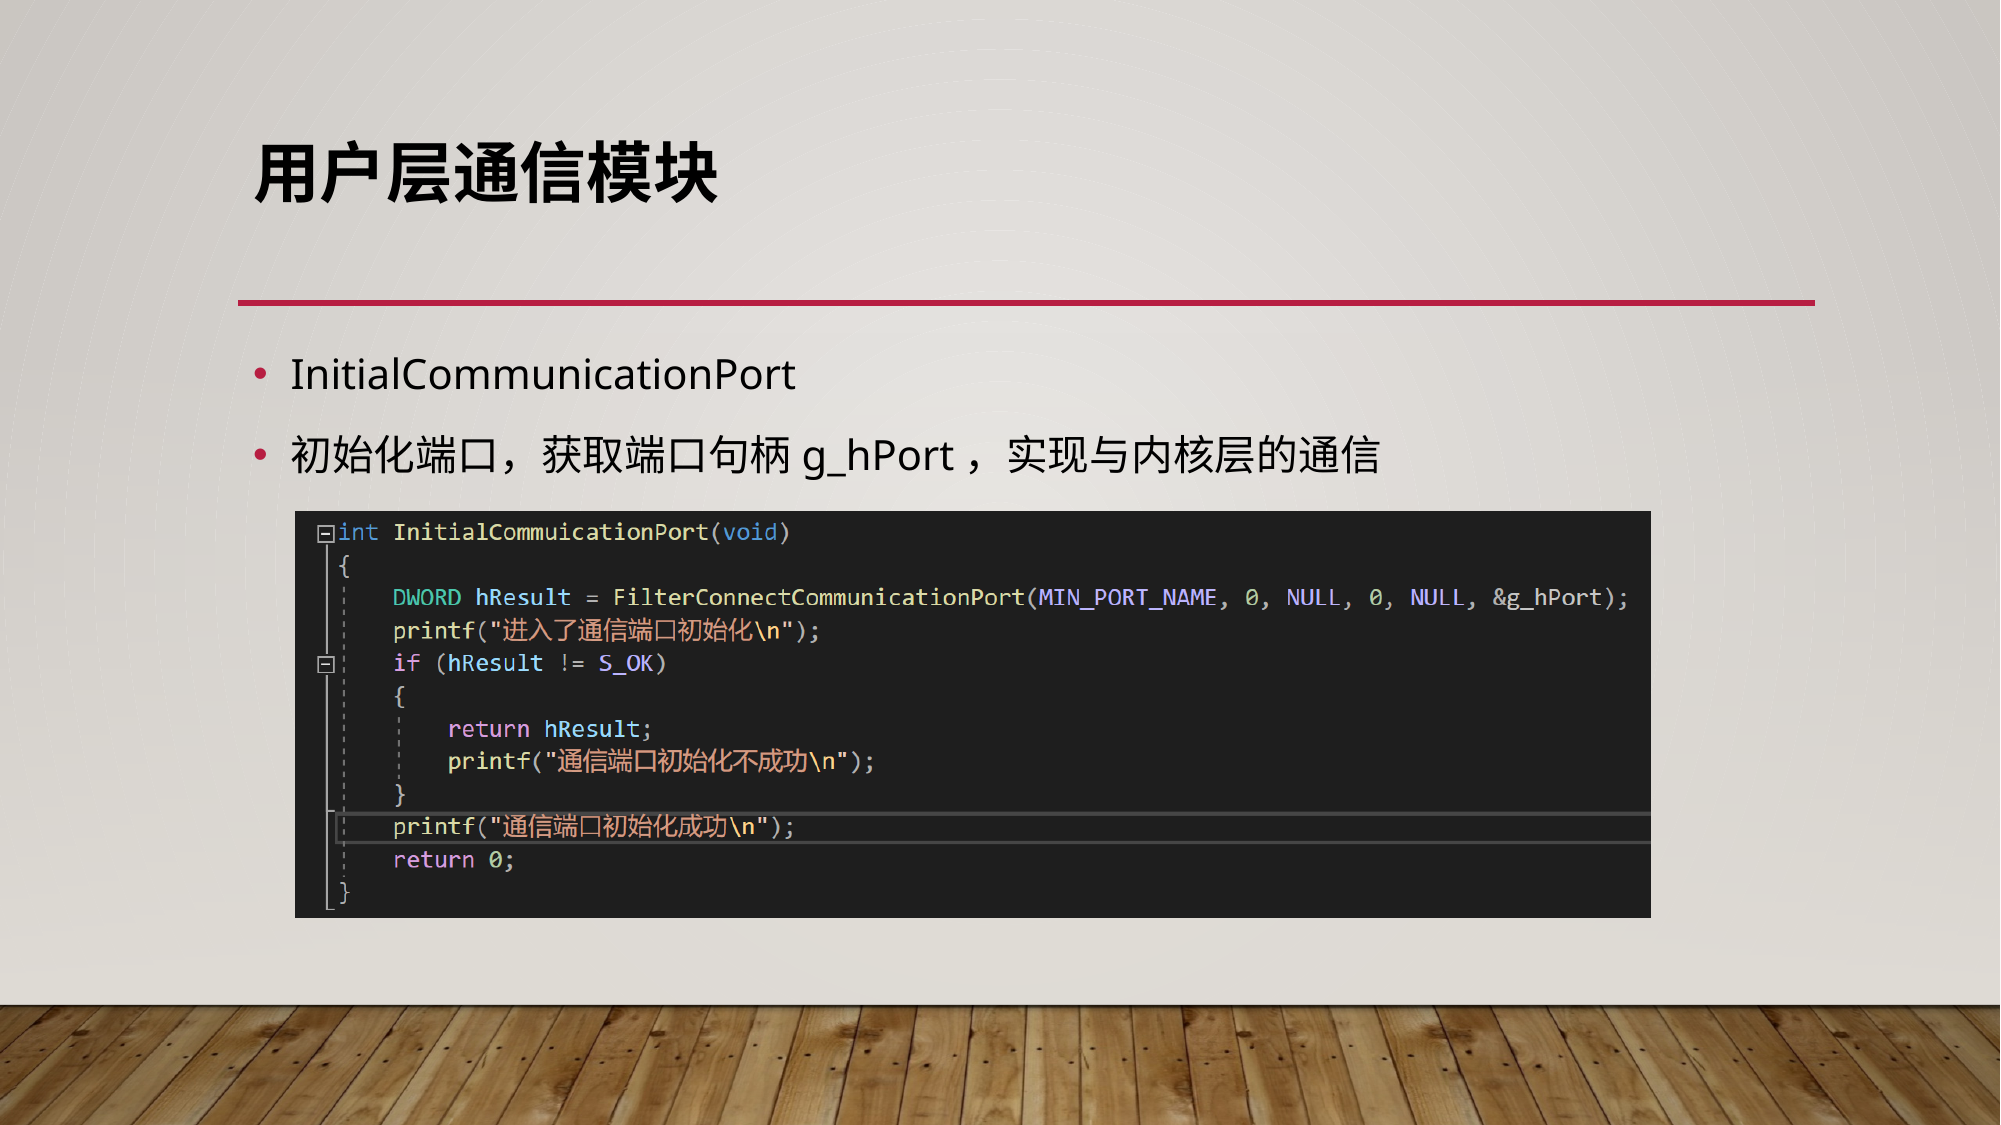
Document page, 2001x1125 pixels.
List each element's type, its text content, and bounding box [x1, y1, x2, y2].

picture [0, 1005, 2000, 1125]
title 用户层通信模块 [238, 131, 1814, 305]
picture [295, 511, 1651, 918]
list InitialCommunicationPort 初始化端口，获取端口句柄g_hPort，实现与内核层的通信 [238, 330, 1875, 993]
